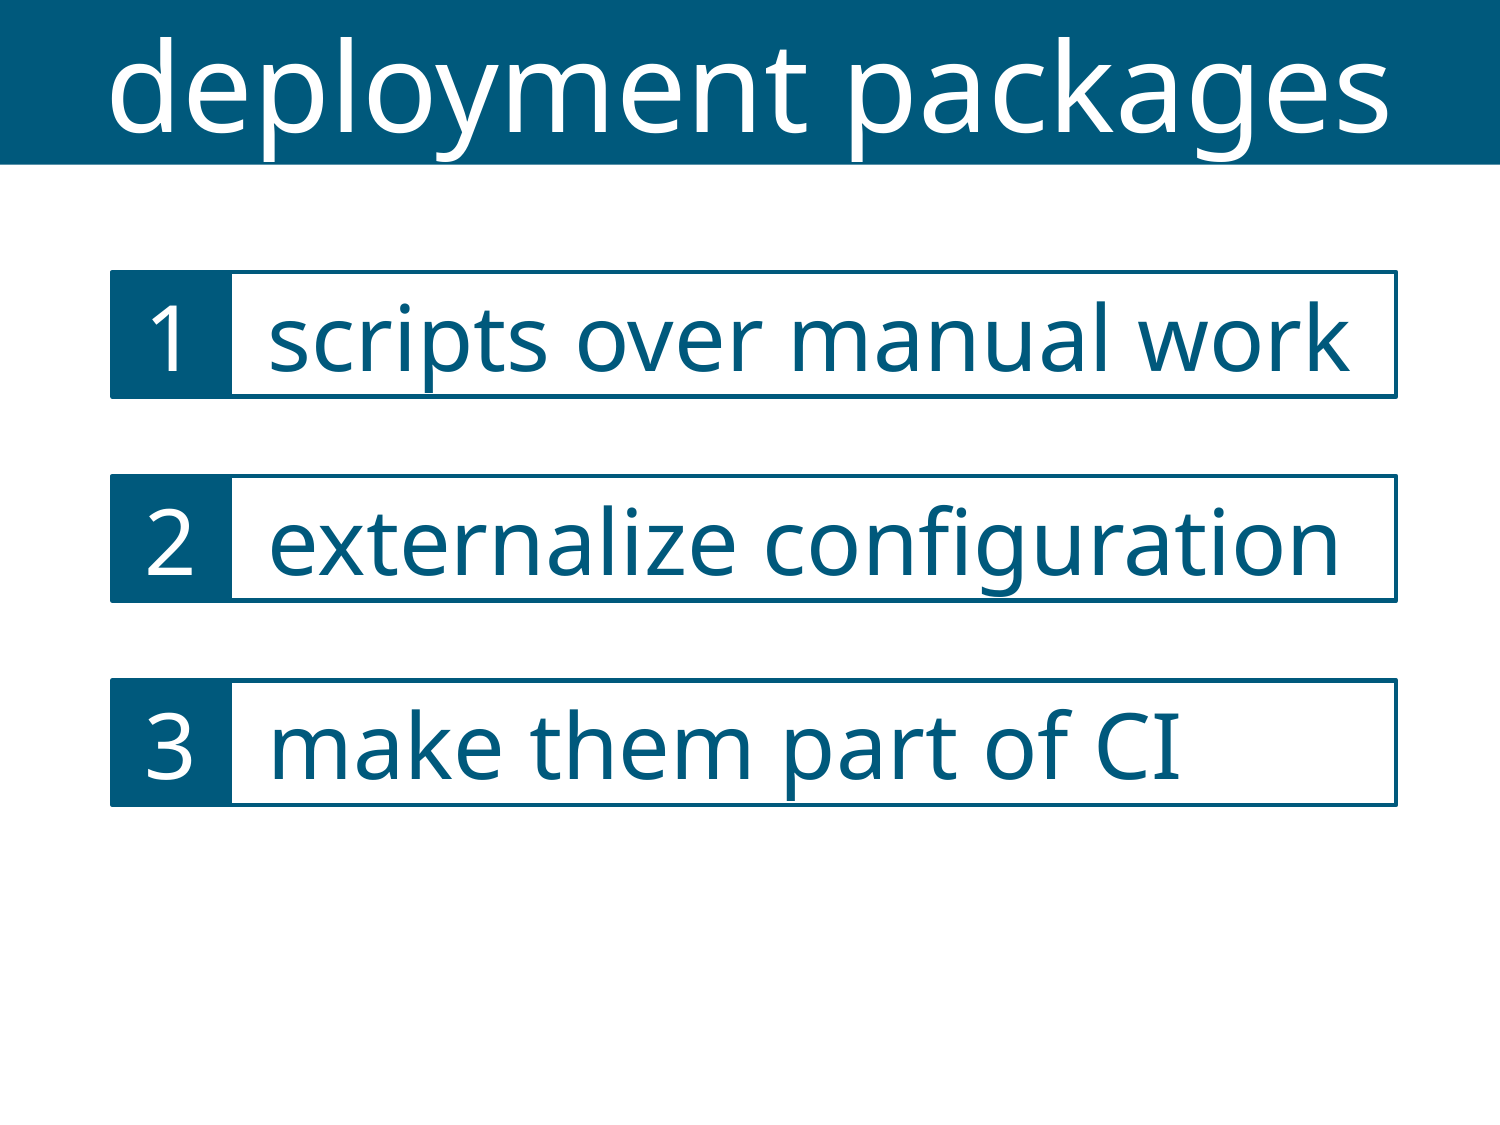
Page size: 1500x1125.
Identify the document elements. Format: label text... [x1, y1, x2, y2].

text_box make them part of CI [229, 680, 1396, 805]
text_box 1 [112, 272, 230, 397]
text_box 3 [112, 680, 229, 805]
text_box deployment packages [0, 0, 1500, 165]
text_box externalize configuration [230, 476, 1396, 601]
text_box 2 [112, 476, 230, 601]
text_box scripts over manual work [230, 272, 1396, 397]
